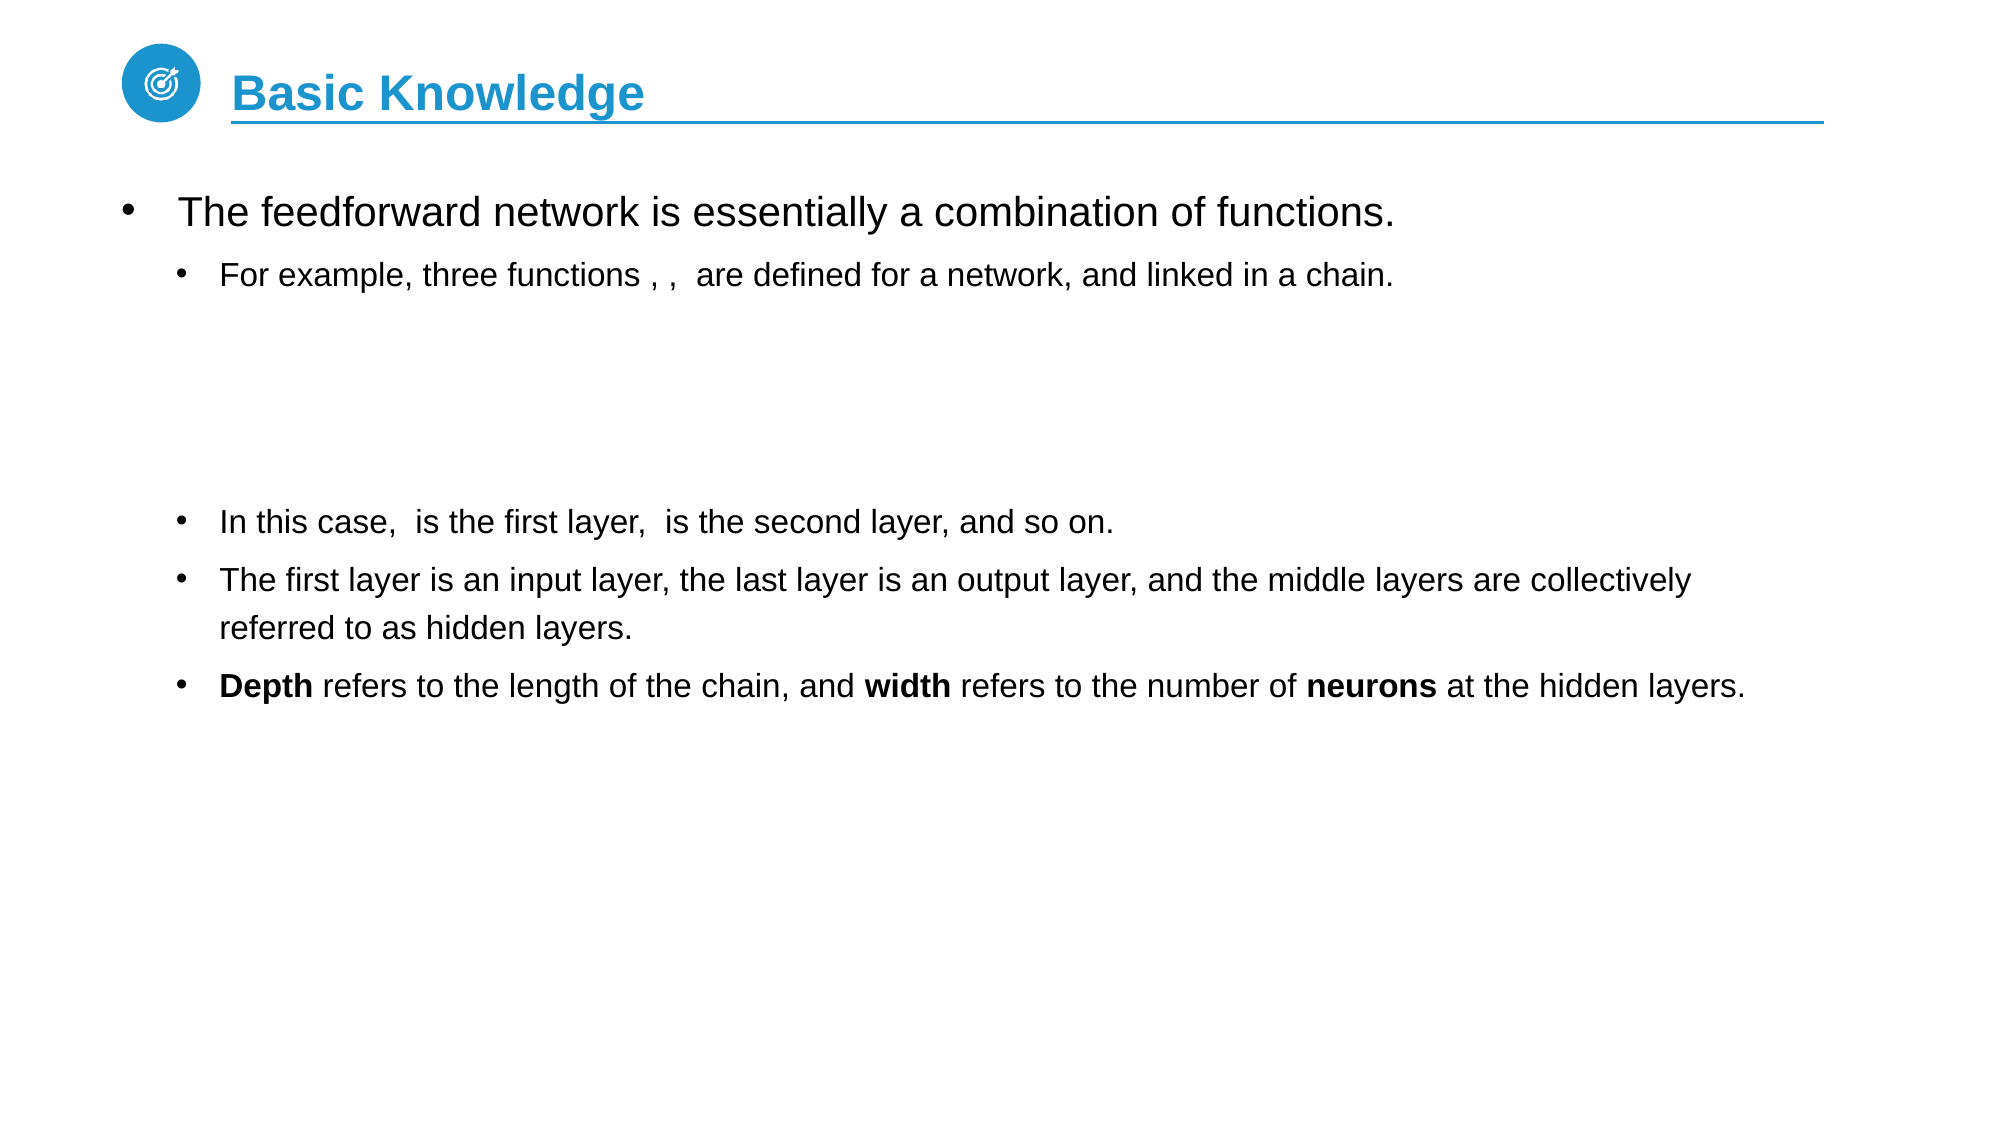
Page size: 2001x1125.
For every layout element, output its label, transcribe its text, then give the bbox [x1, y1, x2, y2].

picture [140, 62, 183, 104]
title Basic Knowledge [231, 73, 1825, 122]
